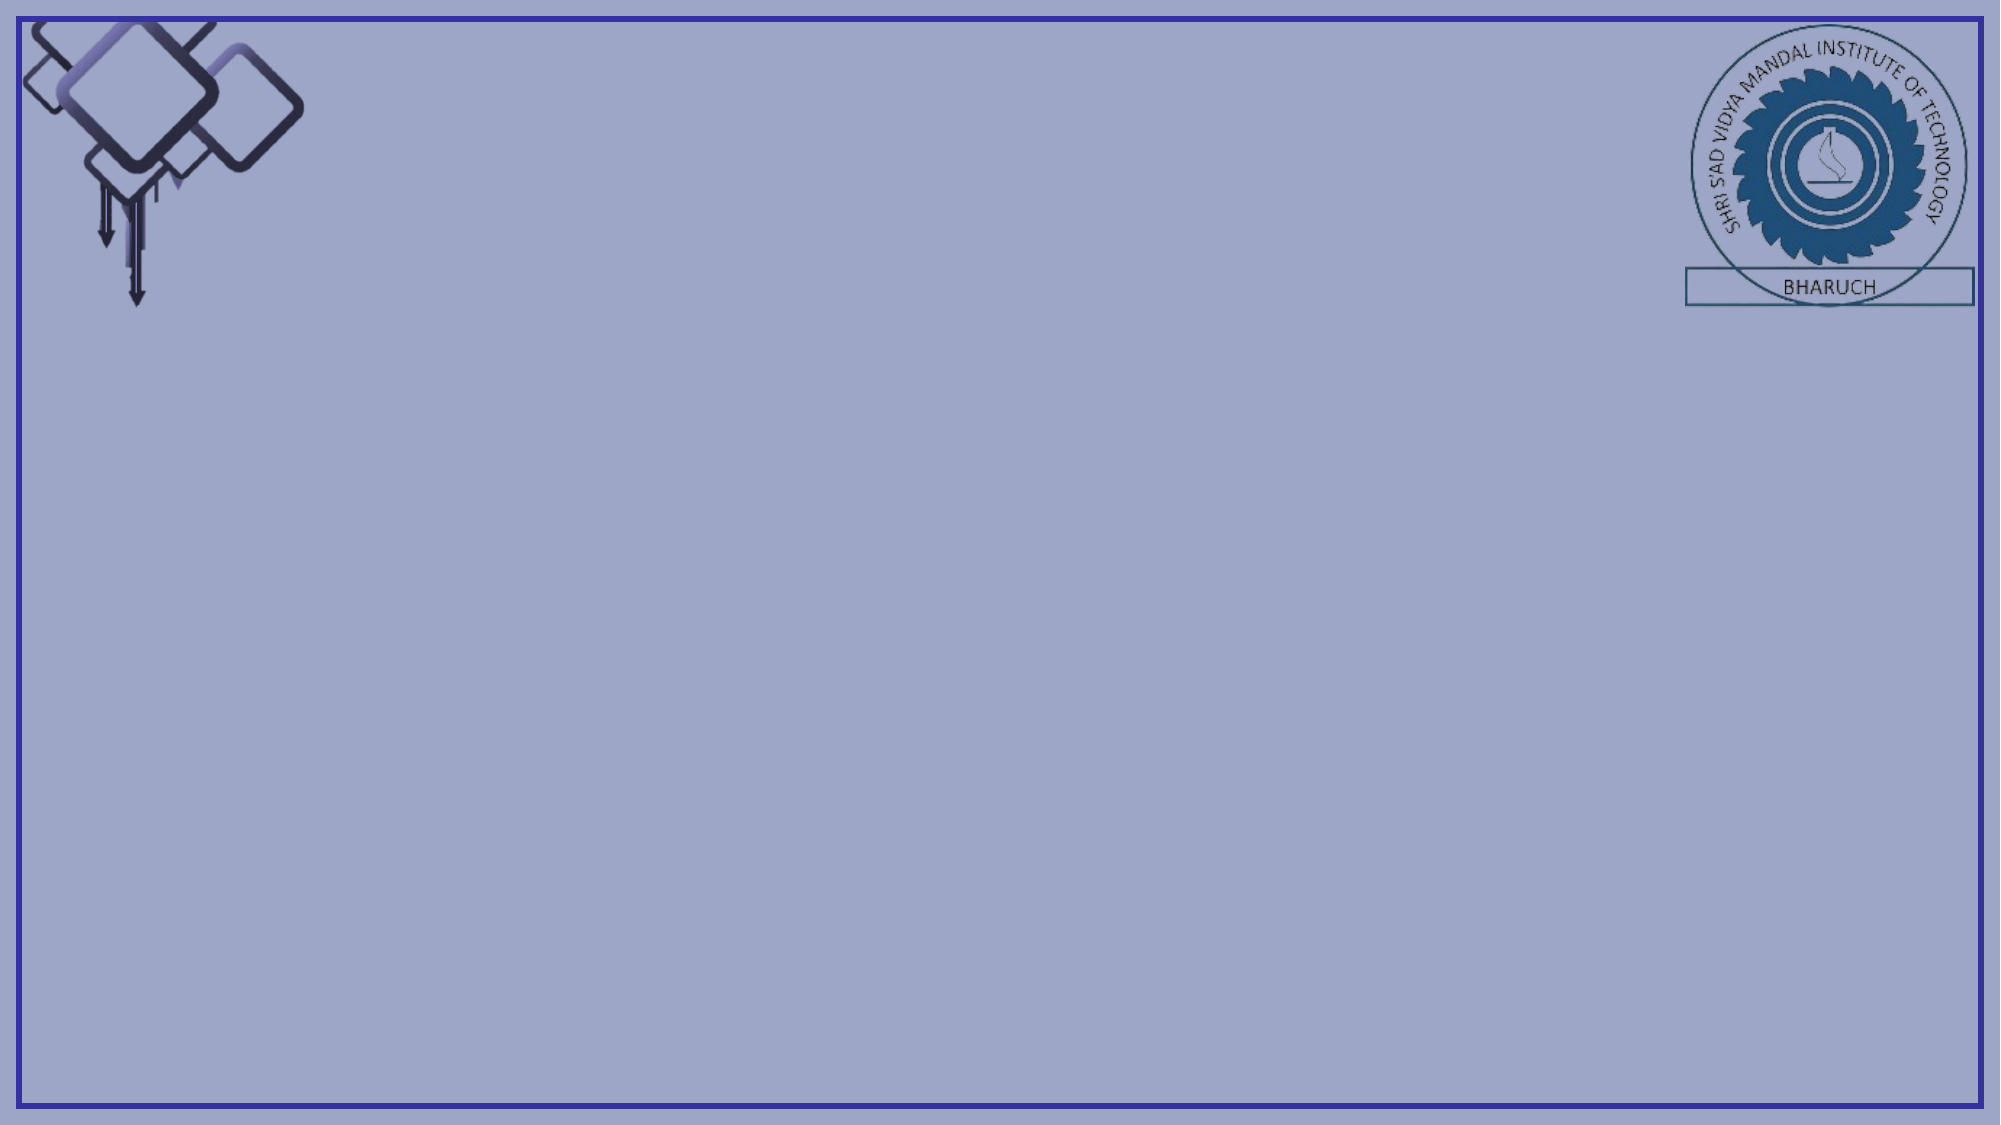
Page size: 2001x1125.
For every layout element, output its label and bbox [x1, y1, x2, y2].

text_box [18, 18, 1982, 1107]
picture [0, 31, 422, 442]
picture [1685, 24, 1976, 315]
